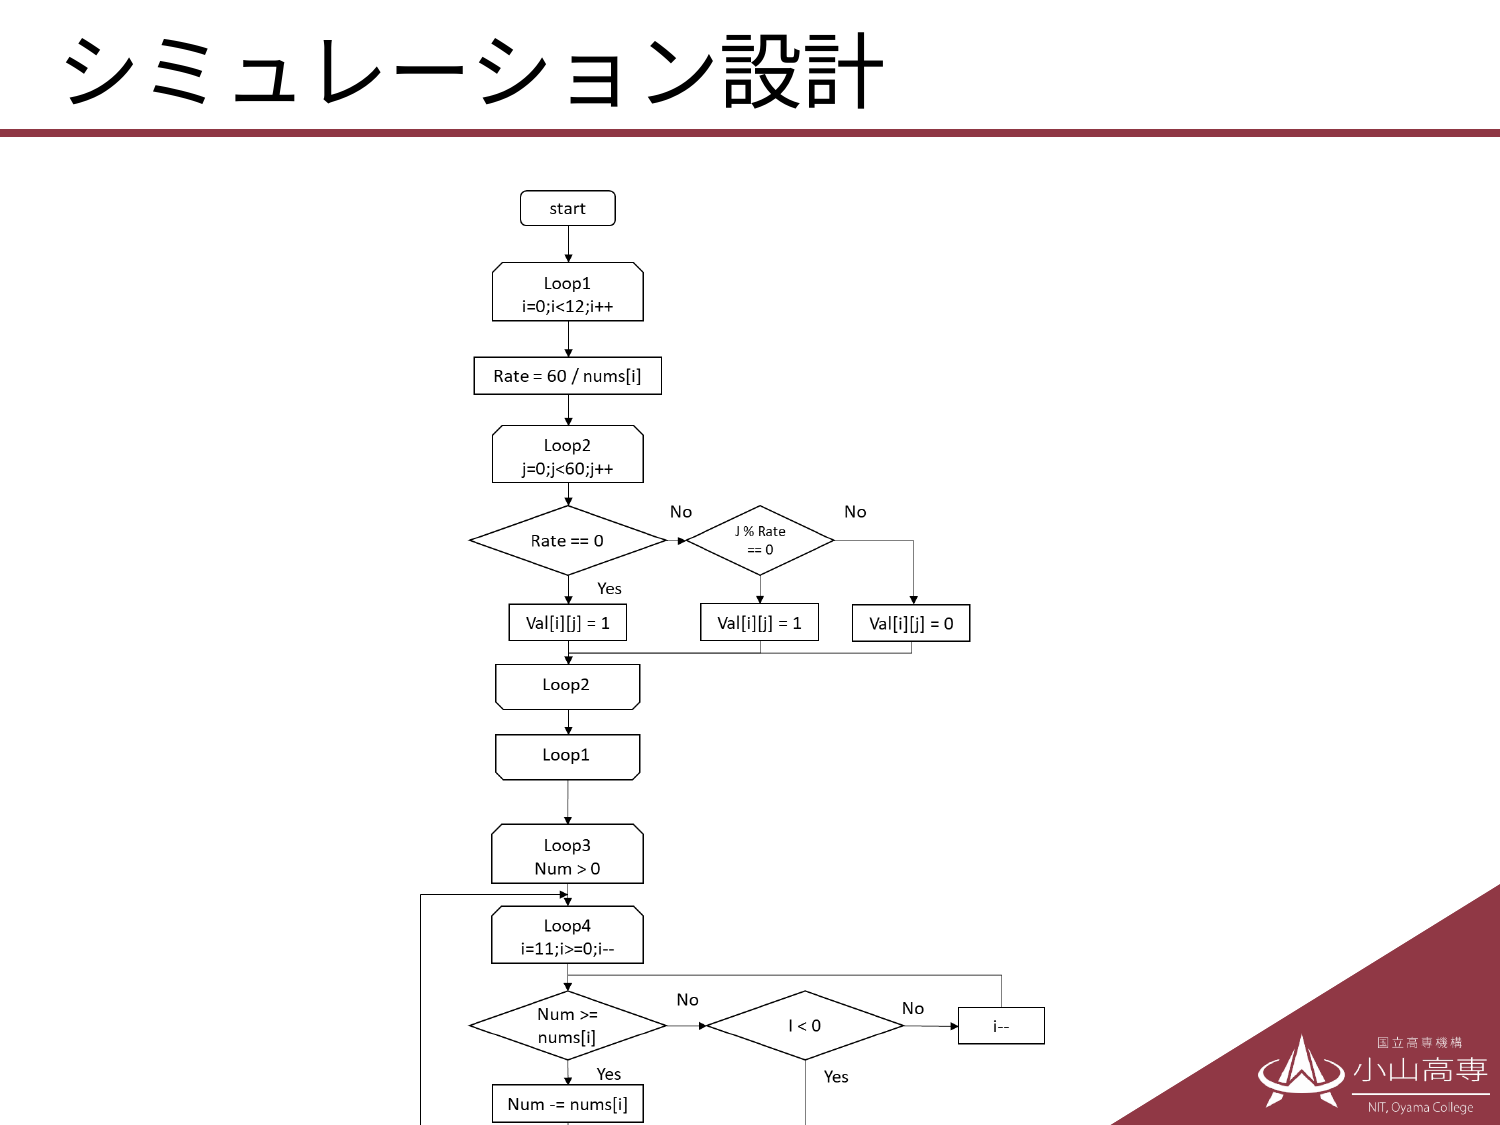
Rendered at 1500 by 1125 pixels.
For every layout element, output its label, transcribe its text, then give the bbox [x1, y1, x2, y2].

title シミュレーション設計 [42, 20, 1294, 130]
picture [1112, 885, 1500, 1125]
picture [0, 129, 1500, 137]
picture [420, 190, 1045, 1125]
